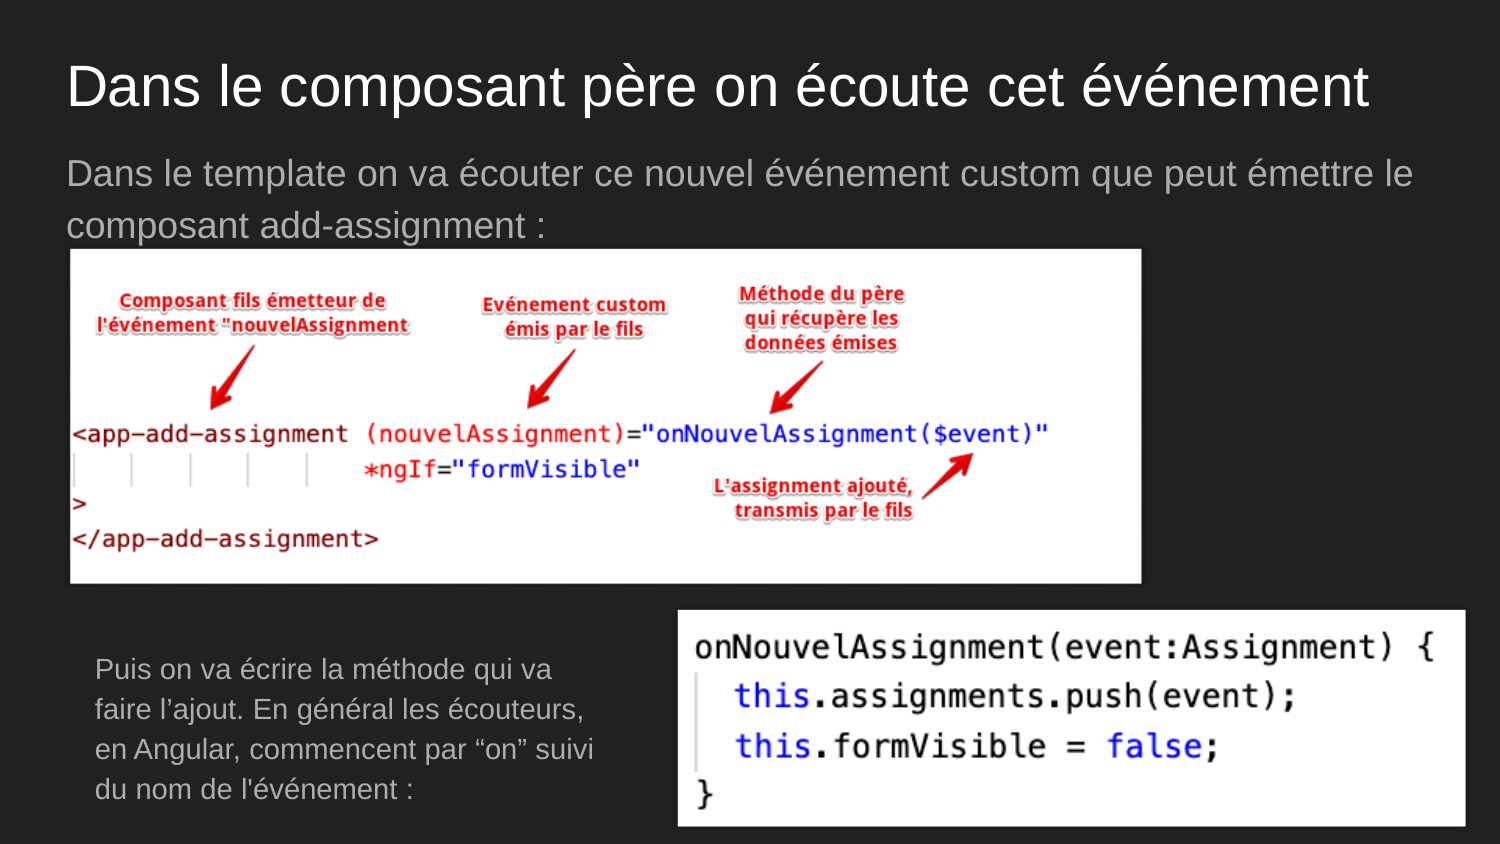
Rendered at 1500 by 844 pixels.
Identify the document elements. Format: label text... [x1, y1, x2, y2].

picture [670, 602, 1475, 835]
list Dans le template on va écouter ce nouvel événement custom que peut émettre le composant add-assignment : [51, 127, 1449, 258]
text_box Puis on va écrire la méthode qui va faire l’ajout. En général les écouteurs, en Angular, commencent par “on” suivi du nom de l'événement : [79, 630, 614, 797]
picture [62, 242, 1151, 592]
title Dans le composant père on écoute cet événement [51, 33, 1449, 127]
